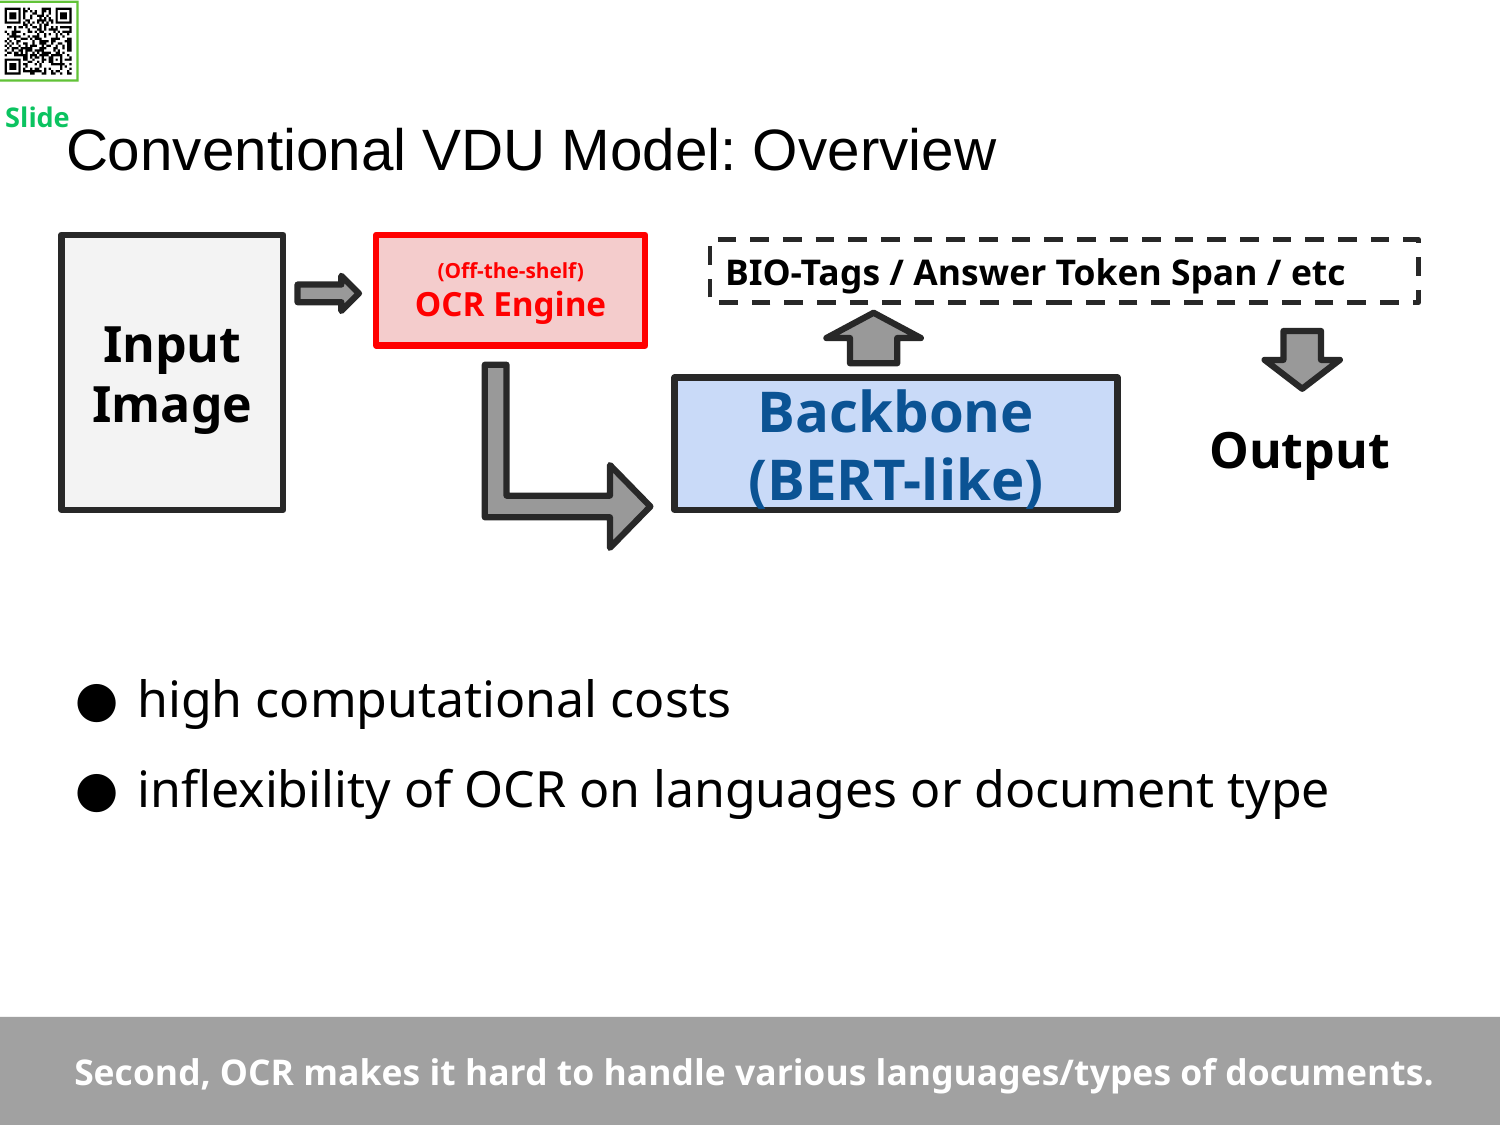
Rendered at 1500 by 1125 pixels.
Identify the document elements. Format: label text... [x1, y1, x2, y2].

text_box Slide [0, 69, 100, 149]
text_box (Off-the-shelf) OCR Engine [376, 234, 646, 346]
text_box [484, 364, 651, 548]
text_box BIO-Tags / Answer Token Span / etc [710, 239, 1419, 303]
text_box Backbone (BERT-like) [674, 377, 1118, 510]
text_box [1264, 331, 1340, 389]
title Conventional VDU Model: Overview [51, 97, 1449, 223]
text_box Output [1194, 403, 1500, 494]
picture [0, 0, 80, 83]
text_box Second, OCR makes it hard to handle various languages/types of documents. [0, 1016, 1500, 1125]
text_box Input Image [61, 234, 284, 510]
text_box high computational costs inflexibility of OCR on languages or document type [47, 622, 1407, 836]
text_box [297, 275, 359, 311]
text_box [826, 312, 921, 364]
